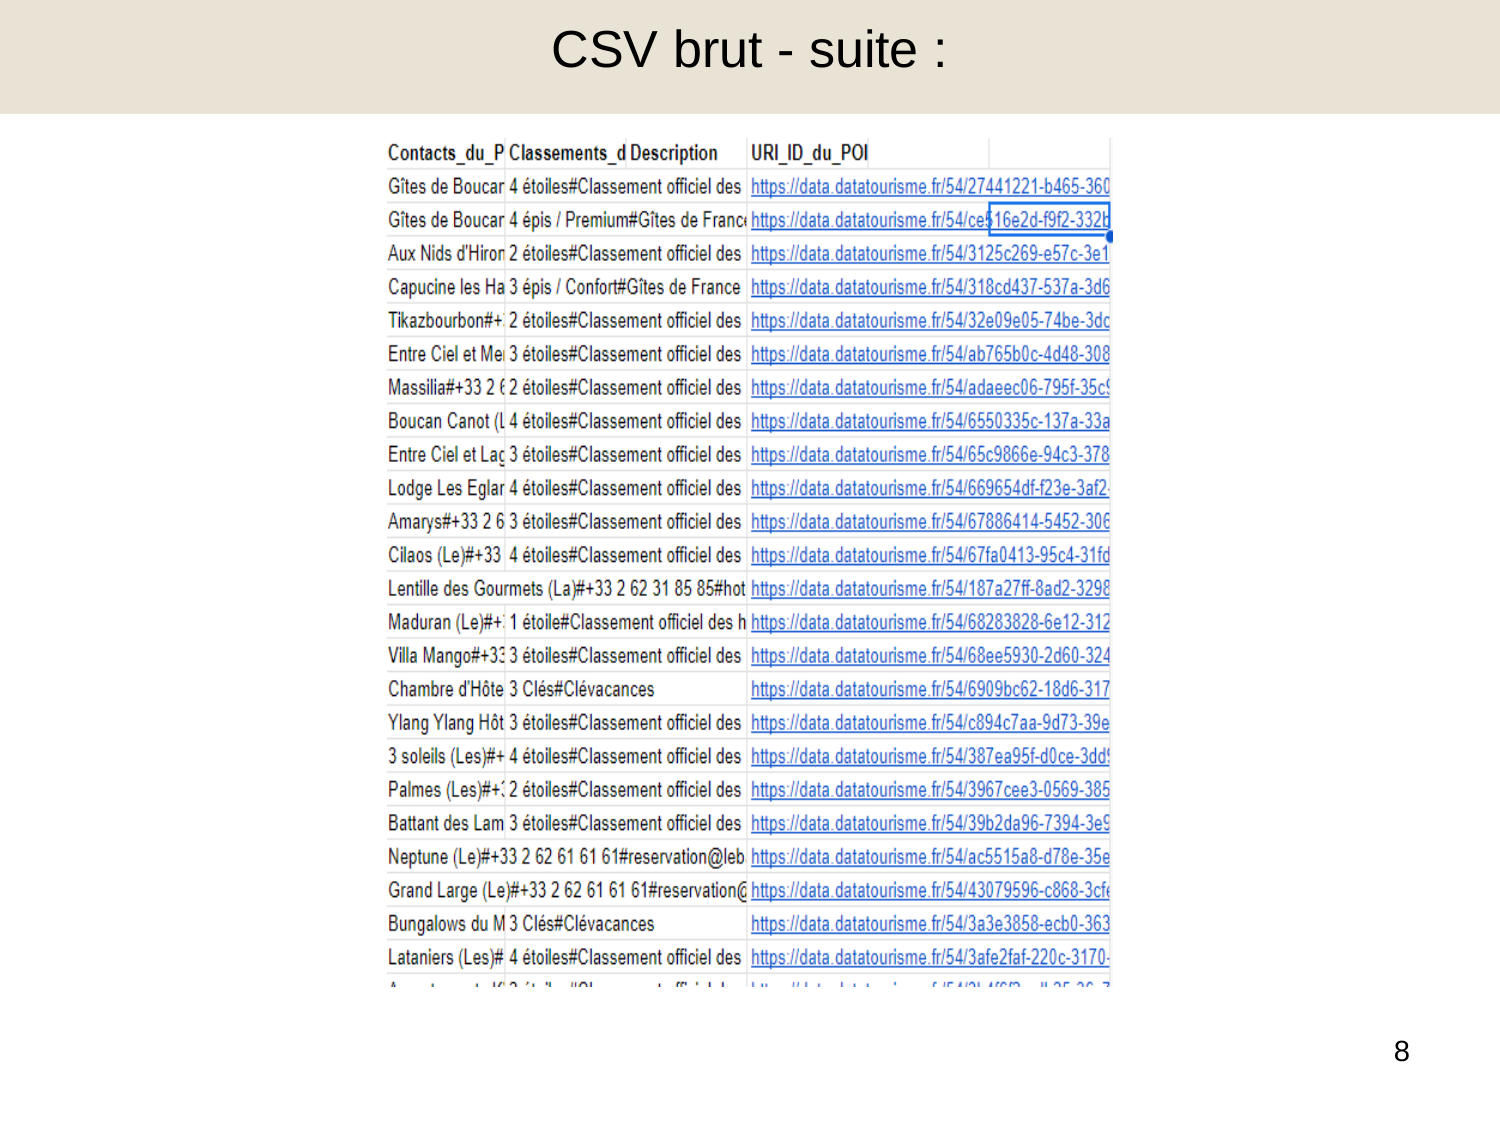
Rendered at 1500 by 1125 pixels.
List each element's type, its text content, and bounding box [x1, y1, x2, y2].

picture [0, 0, 1500, 114]
picture [387, 138, 1113, 987]
slide_number ‹#› [1074, 1024, 1425, 1103]
